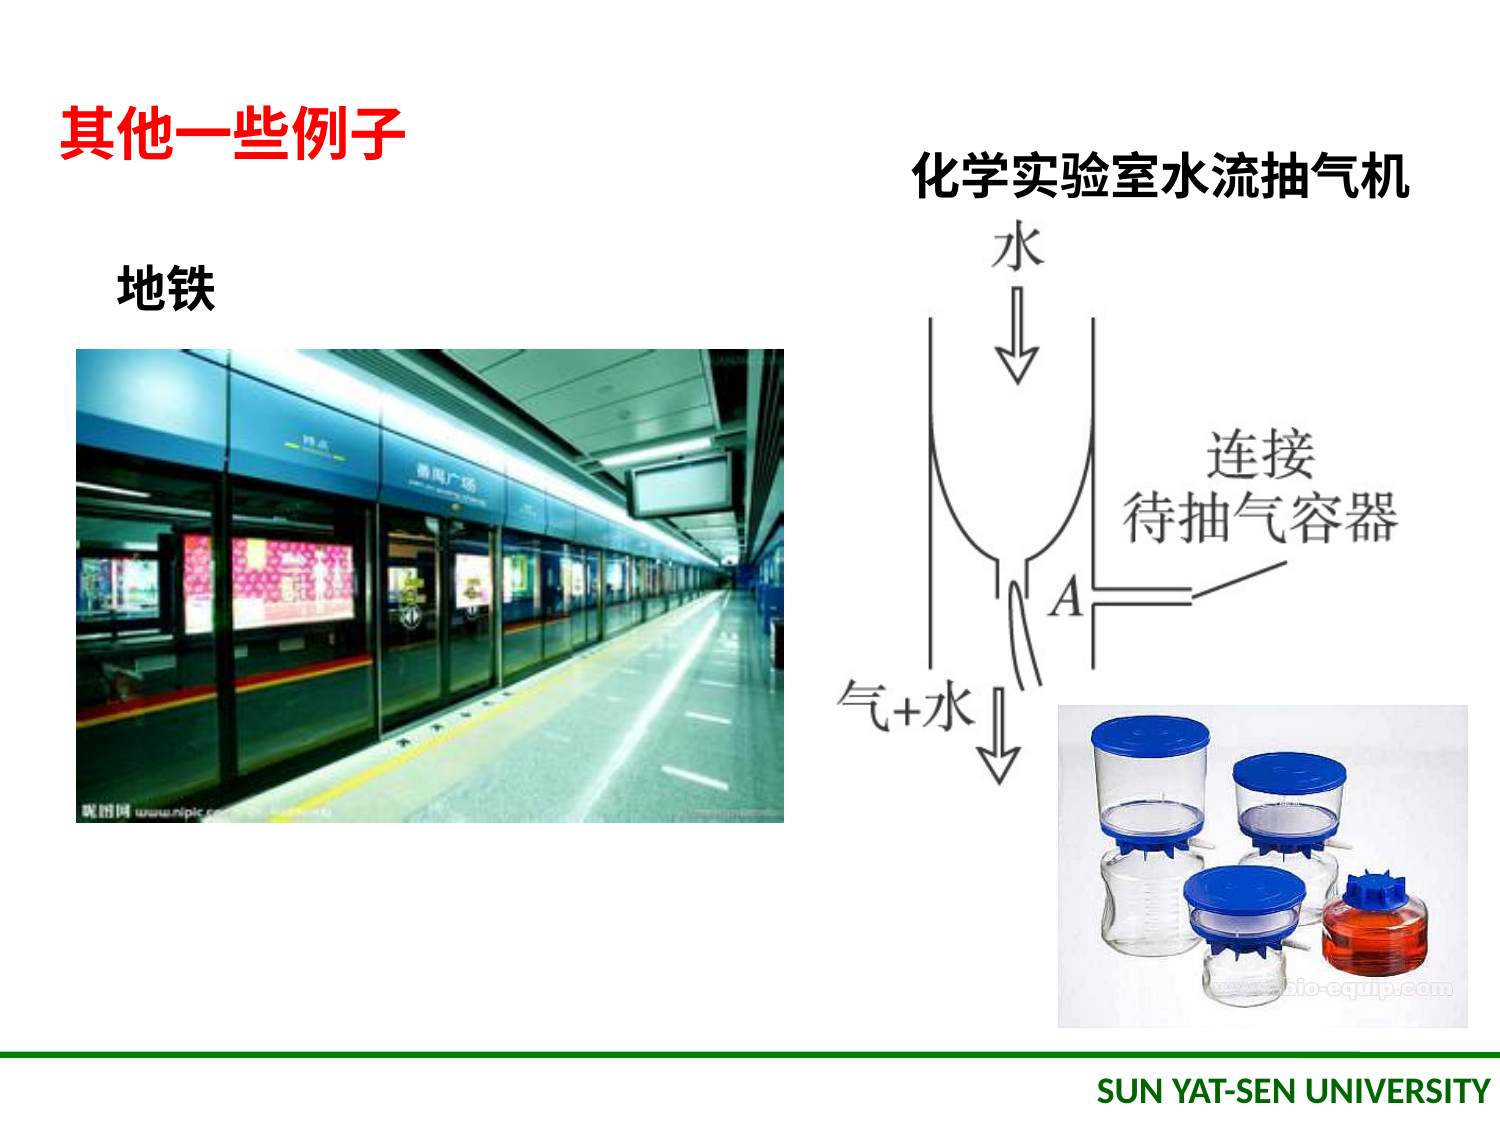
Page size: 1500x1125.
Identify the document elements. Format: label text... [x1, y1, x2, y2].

text_box 其他一些例子 [43, 90, 445, 175]
picture [76, 349, 784, 823]
text_box 地铁 [101, 250, 231, 326]
picture [832, 219, 1469, 1030]
text_box 化学实验室水流抽气机 [895, 137, 1426, 212]
